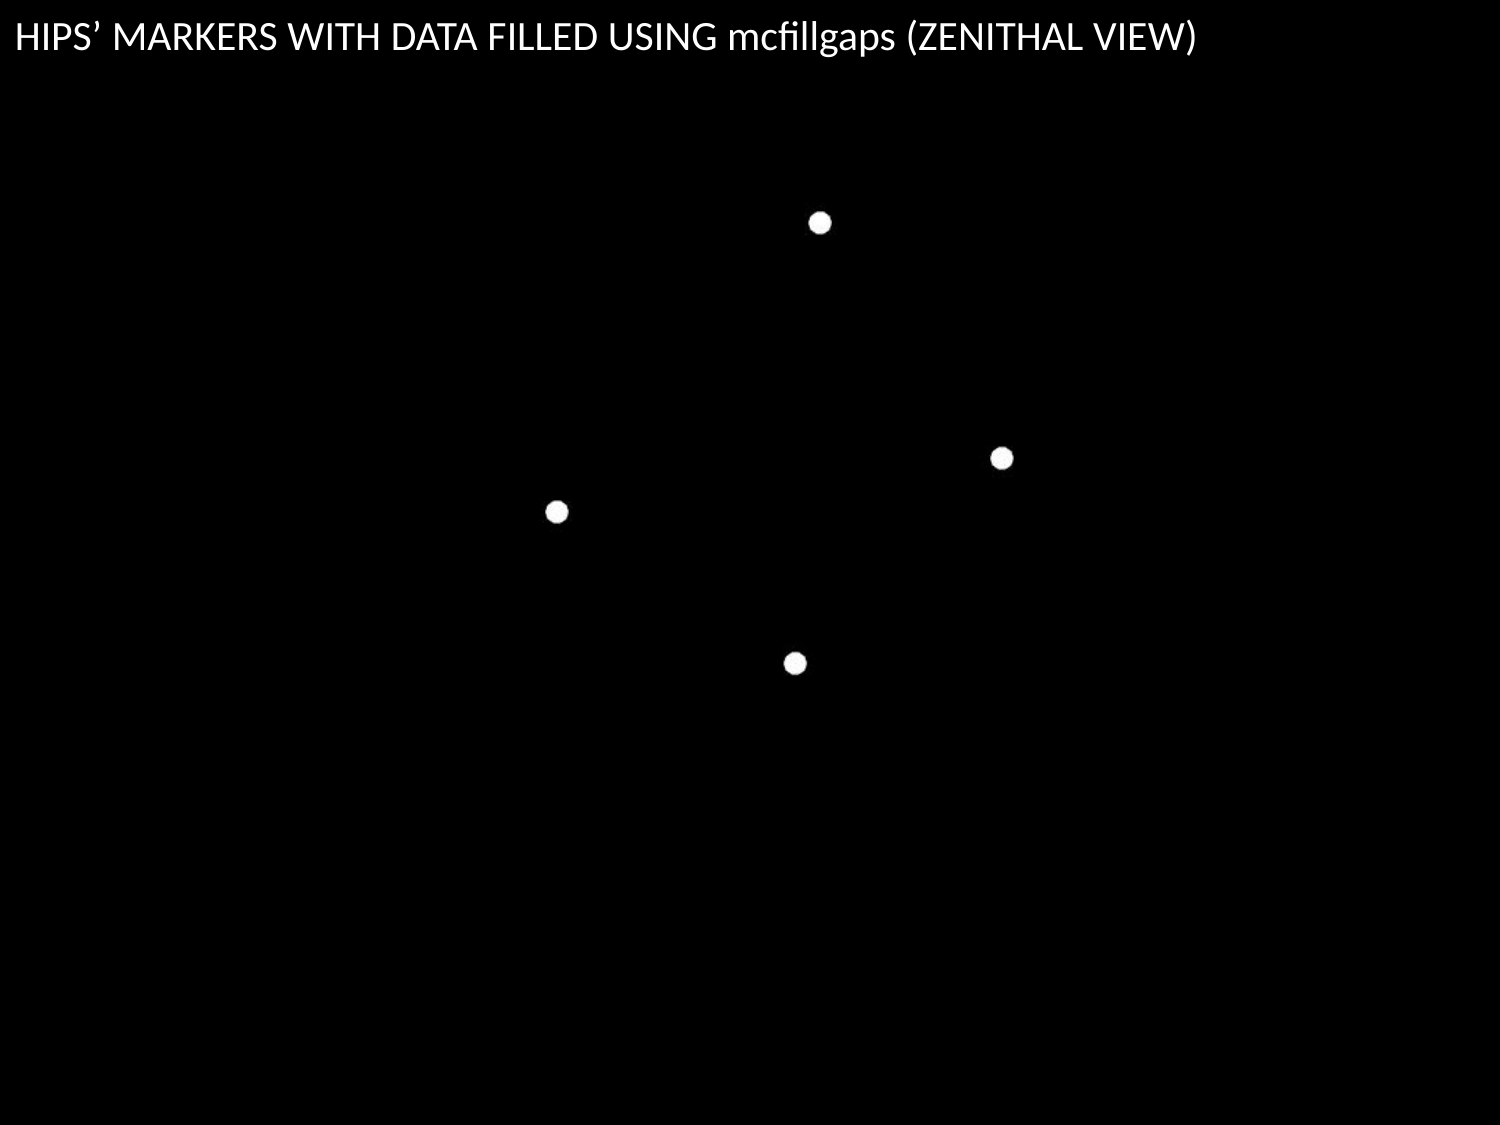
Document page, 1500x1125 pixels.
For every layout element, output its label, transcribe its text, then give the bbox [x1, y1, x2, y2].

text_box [0, 125, 1103, 953]
text_box HIPS’ MARKERS WITH DATA FILLED USING mcfillgaps (ZENITHAL VIEW) [0, 1, 1500, 66]
